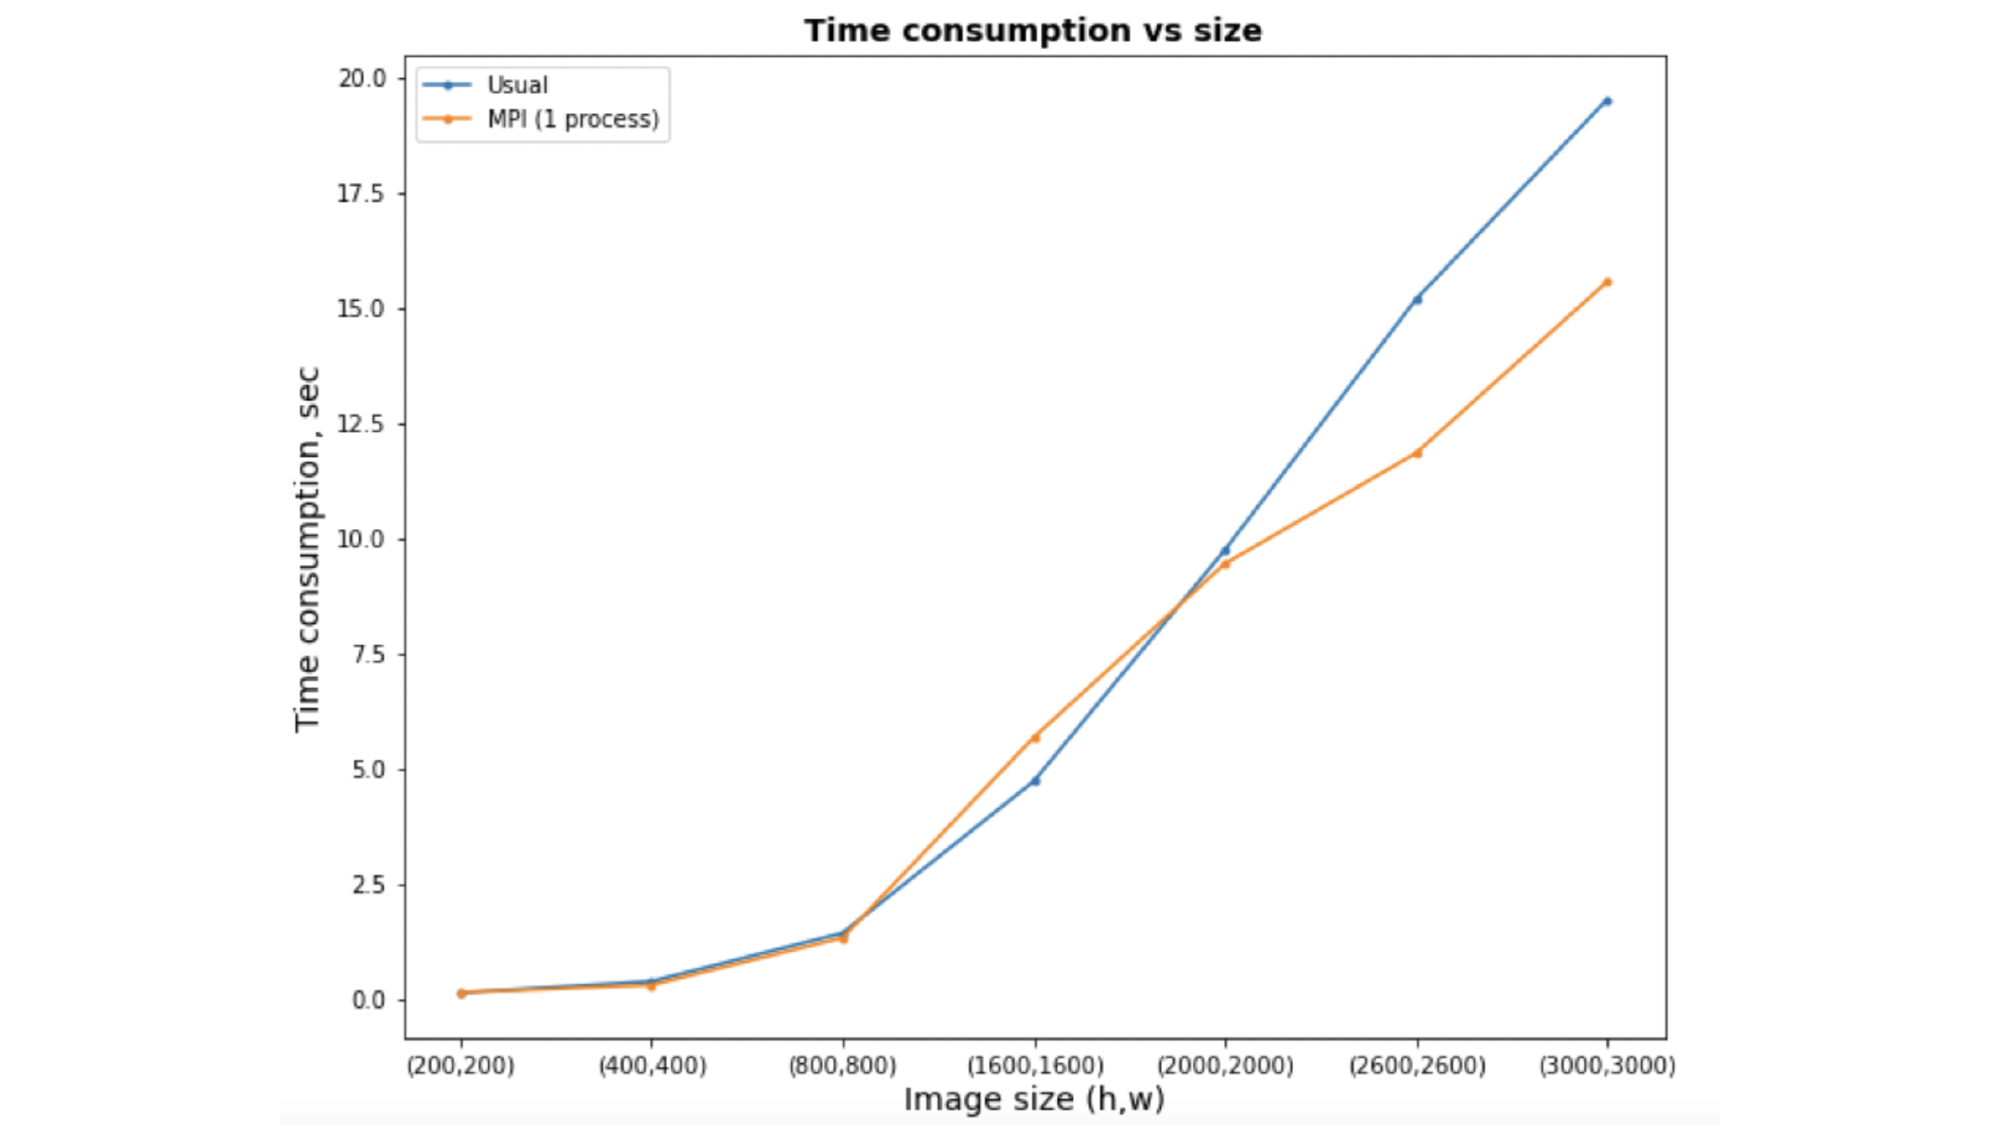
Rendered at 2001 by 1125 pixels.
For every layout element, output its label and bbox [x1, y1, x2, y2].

picture [280, 0, 1720, 1125]
